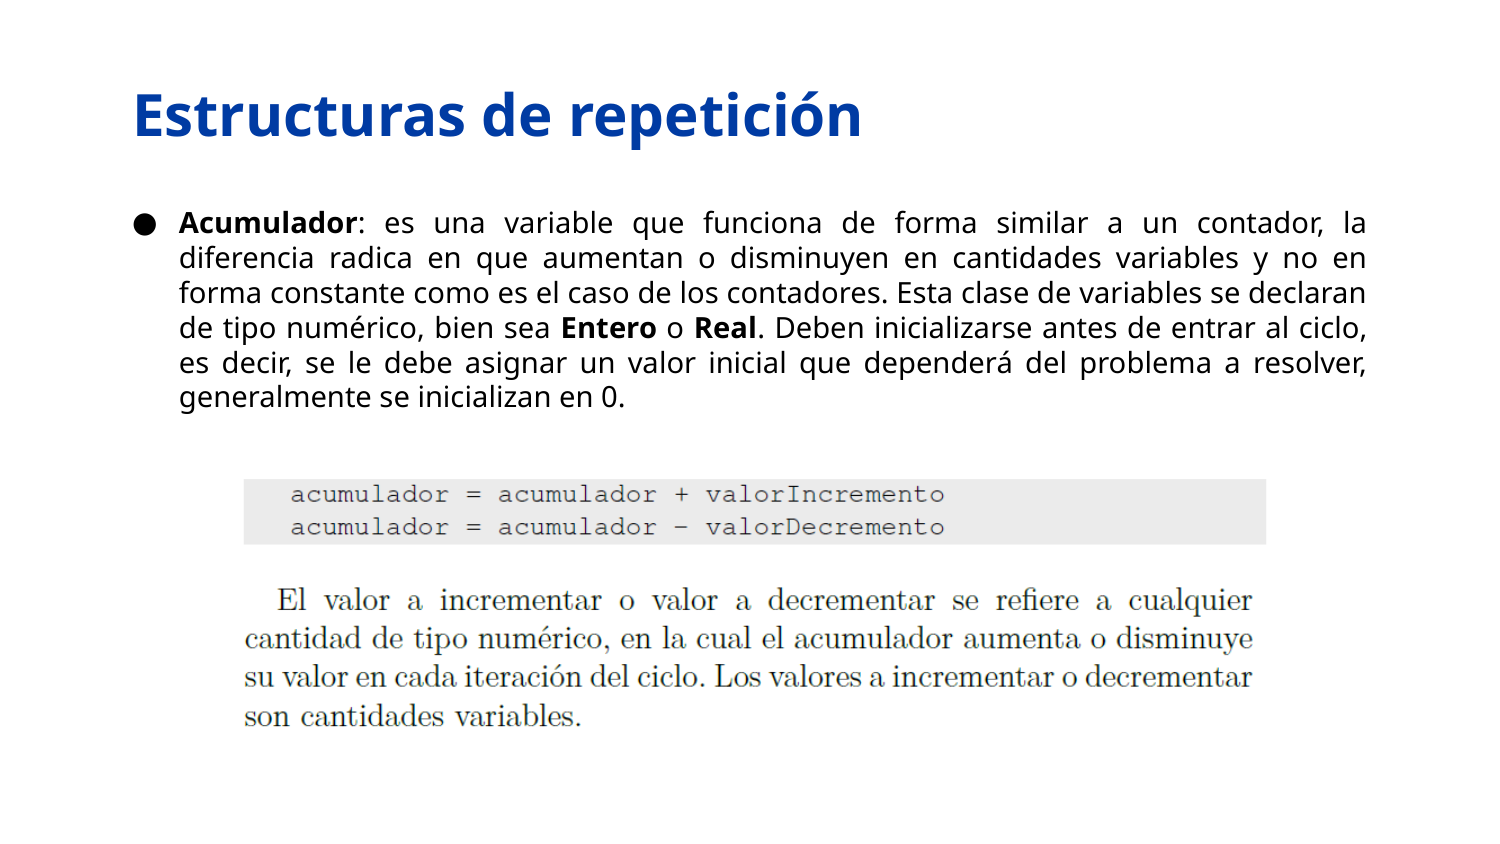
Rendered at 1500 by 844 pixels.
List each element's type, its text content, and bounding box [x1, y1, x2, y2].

list Acumulador: es una variable que funciona de forma similar a un contador, la diferencia radica en que aumentan o disminuyen en cantidades variables y no en forma constante como es el caso de los contadores. Esta clase de variables se declaran de tipo numérico, bien sea Entero o Real. Deben inicializarse antes de entrar al ciclo, es decir, se le debe asignar un valor inicial que dependerá del problema a resolver, generalmente se inicializan en 0. [116, 189, 1383, 750]
picture [226, 468, 1273, 733]
title Estructuras de repetición [116, 63, 1383, 157]
